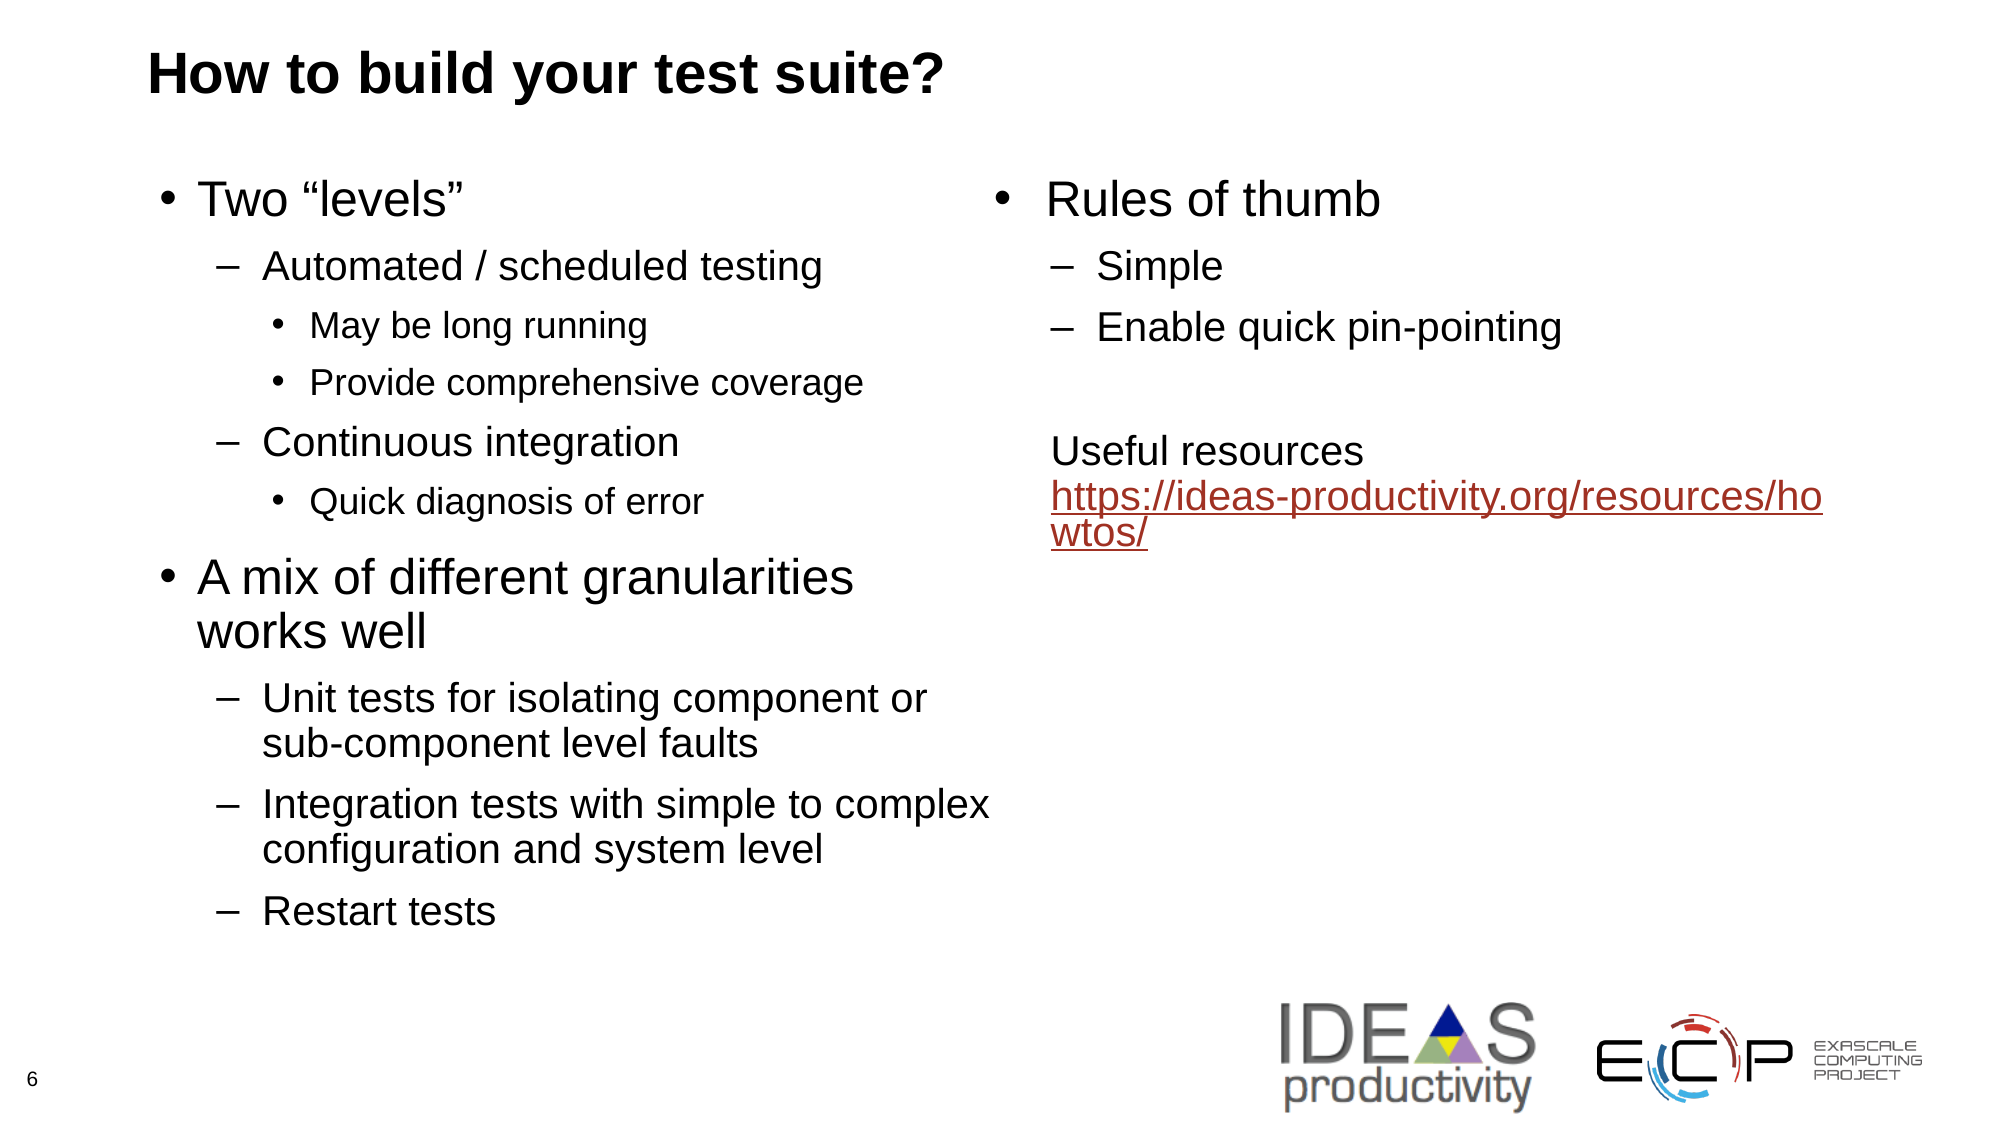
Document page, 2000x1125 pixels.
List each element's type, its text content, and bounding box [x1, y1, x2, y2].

picture [1597, 1014, 1922, 1103]
list Two “levels” Automated / scheduled testing May be long running Provide comprehensive coverage Continuous integration Quick diagnosis of error A mix of different granularities works well Unit tests for isolating component or sub-component level faults Integration tests with simple to complex configuration and system level Restart tests Rules of thumb Simple Enable quick pin-pointing Useful resources https://ideas-productivity.org/resources/howtos/ [144, 165, 1844, 973]
title How to build your test suite? [131, 38, 1482, 123]
picture [1280, 1002, 1537, 1114]
